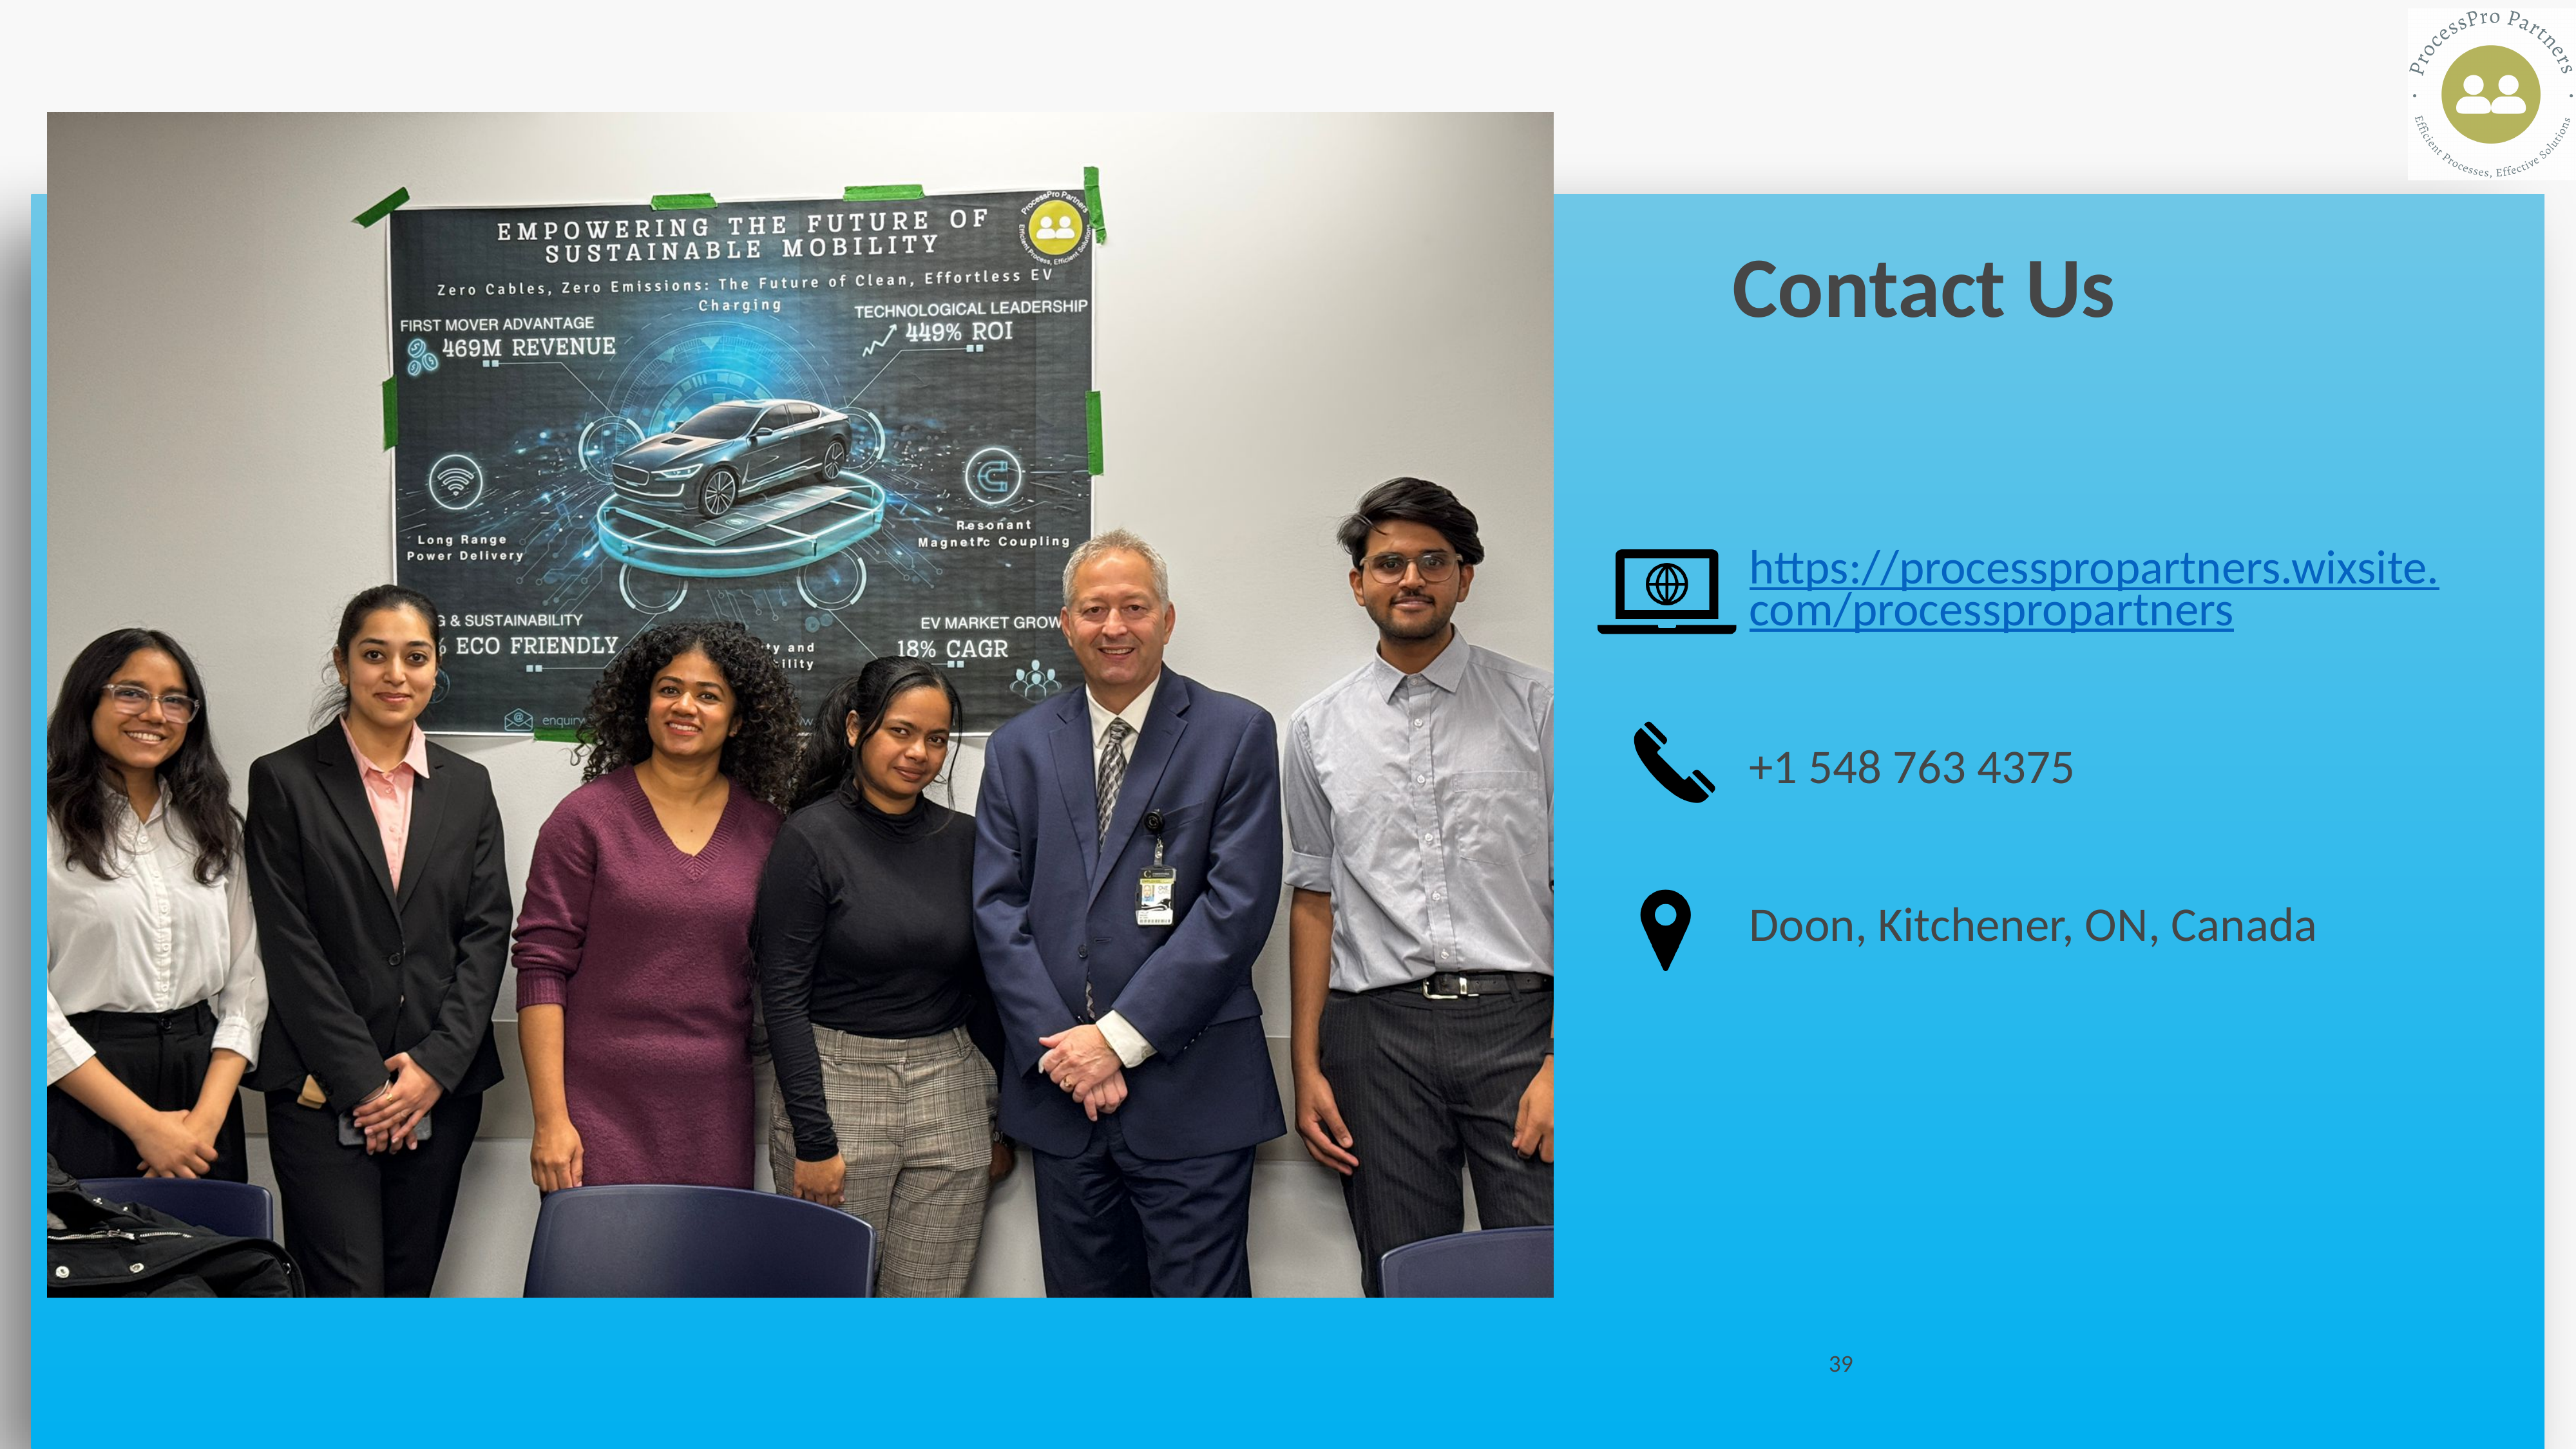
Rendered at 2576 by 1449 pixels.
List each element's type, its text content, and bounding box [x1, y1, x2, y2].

picture [2407, 8, 2576, 180]
picture [1626, 714, 1723, 811]
picture [1594, 519, 1739, 664]
picture [1607, 873, 1723, 988]
list https://processpropartners.wixsite.com/processpropartners +1 548 763 4375 Doon, Kitchener, ON, Canada [1739, 537, 2466, 1298]
picture [47, 112, 1554, 1297]
slide_number 39 [1819, 1343, 2399, 1420]
title Contact Us [1722, 238, 2448, 537]
text_box [31, 194, 2545, 1449]
